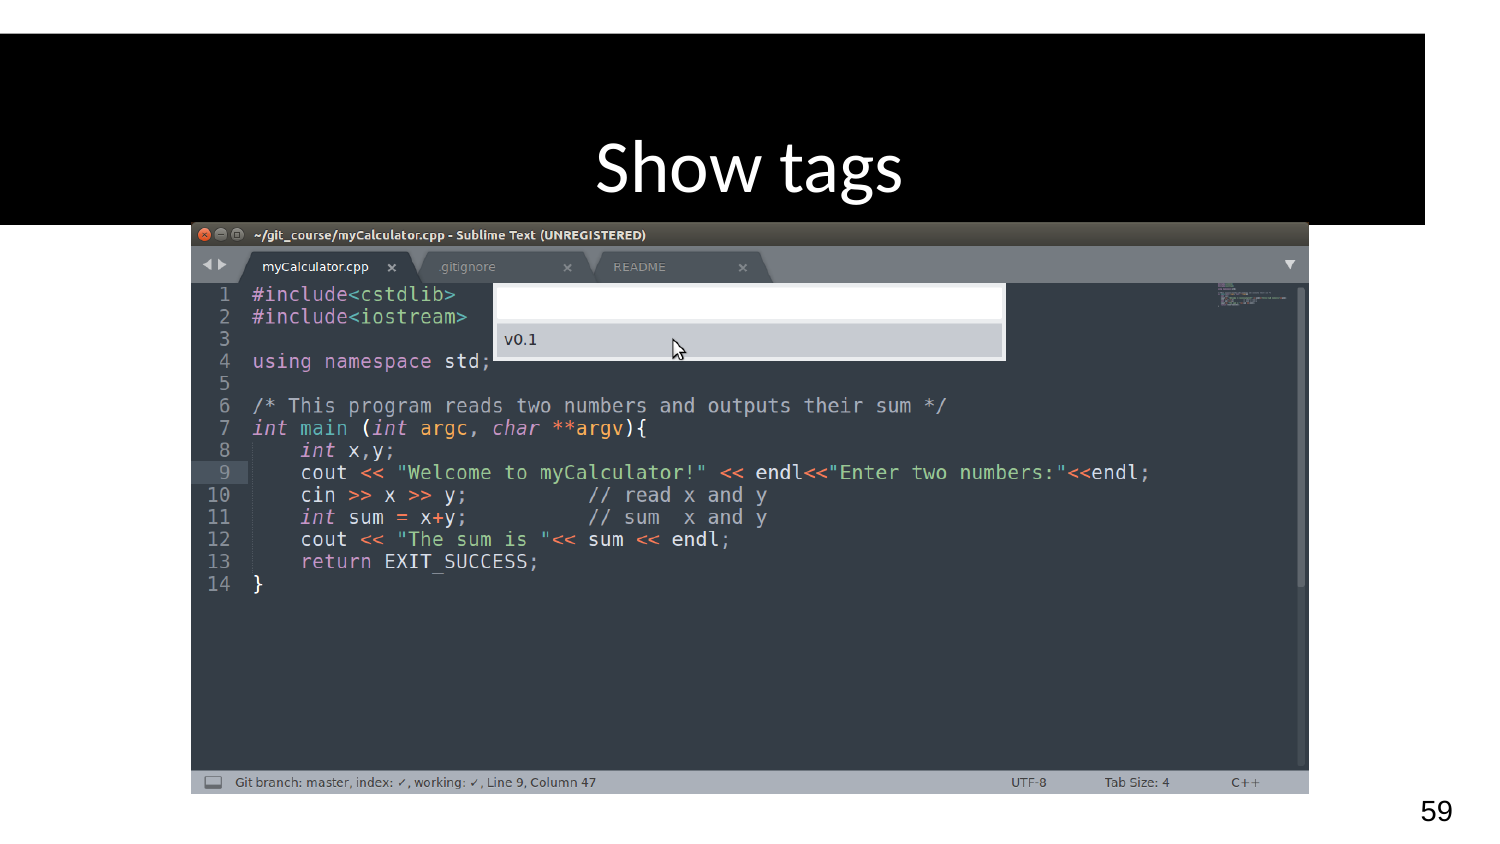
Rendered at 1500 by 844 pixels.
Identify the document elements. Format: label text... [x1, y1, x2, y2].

title Show tags [75, 33, 1425, 223]
picture [191, 222, 1309, 794]
